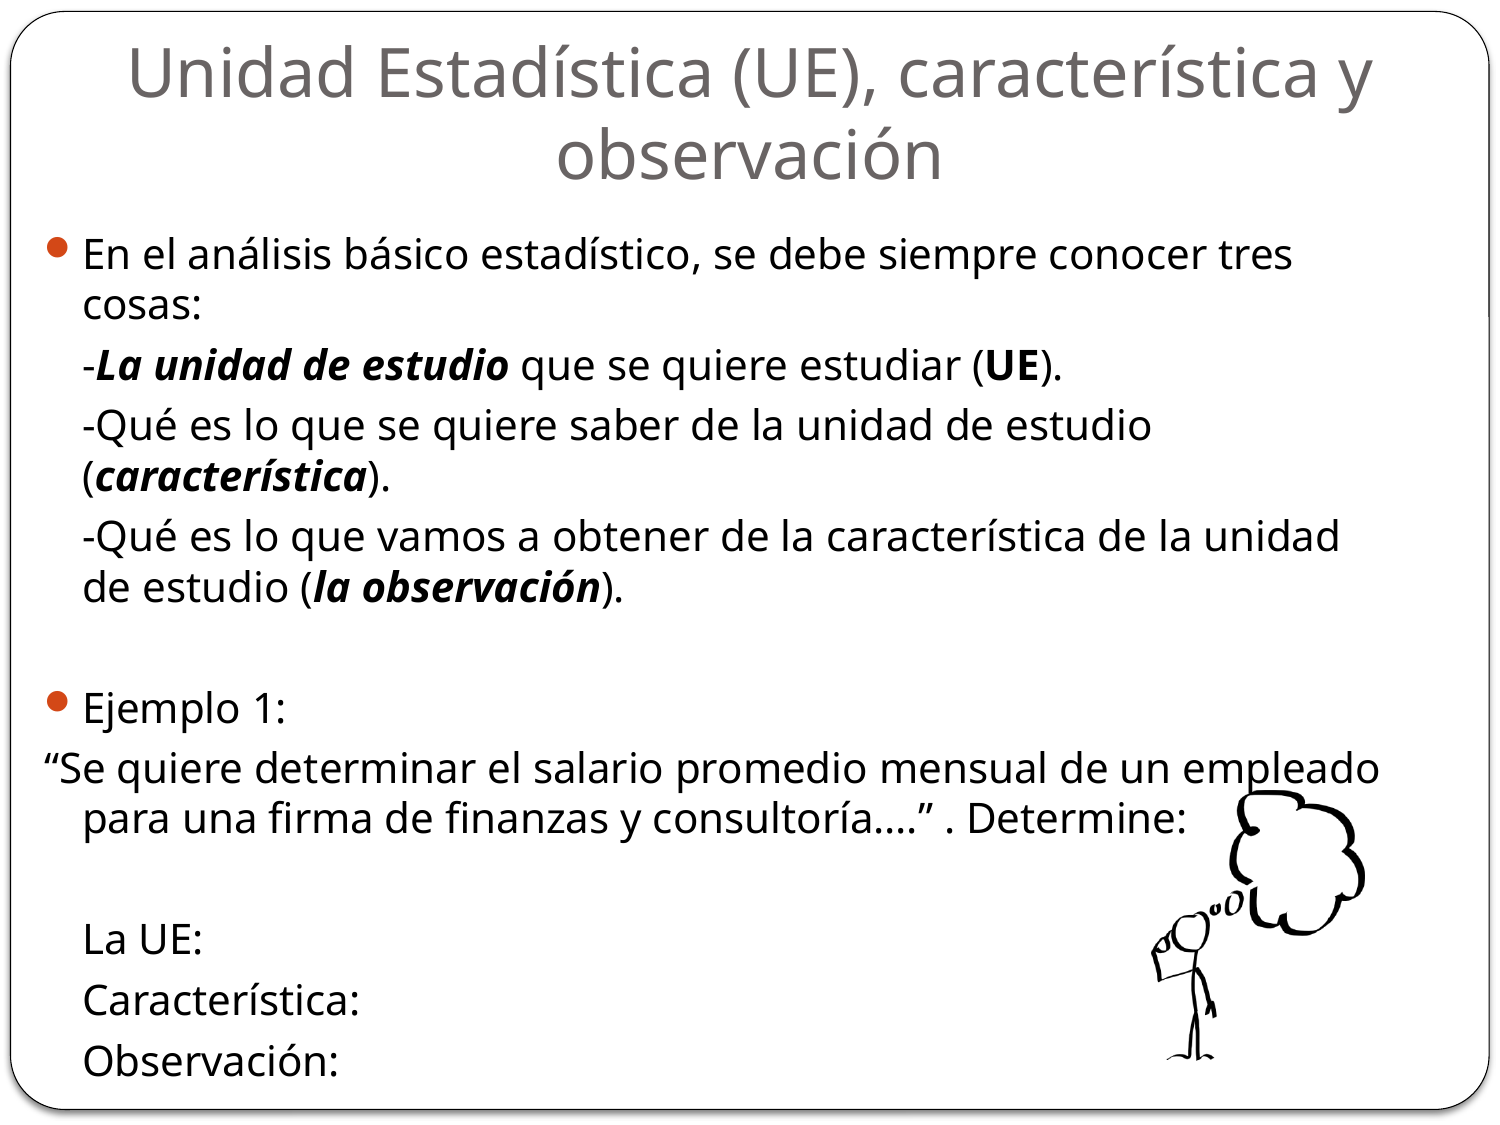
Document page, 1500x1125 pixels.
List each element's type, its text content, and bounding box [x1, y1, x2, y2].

picture [1151, 790, 1365, 1061]
list En el análisis básico estadístico, se debe siempre conocer tres cosas: -La unidad de estudio que se quiere estudiar (UE). -Qué es lo que se quiere saber de la unidad de estudio (característica). -Qué es lo que vamos a obtener de la característica de la unidad de estudio (la observación). Ejemplo 1: “Se quiere determinar el salario promedio mensual de un empleado para una firma de finanzas y consultoría….” . Determine: La UE: Característica: Observación: [29, 219, 1400, 1094]
text_box [50, 1, 101, 52]
text_box [25, 0, 76, 27]
title Unidad Estadística (UE), característica y observación [0, 20, 1500, 209]
